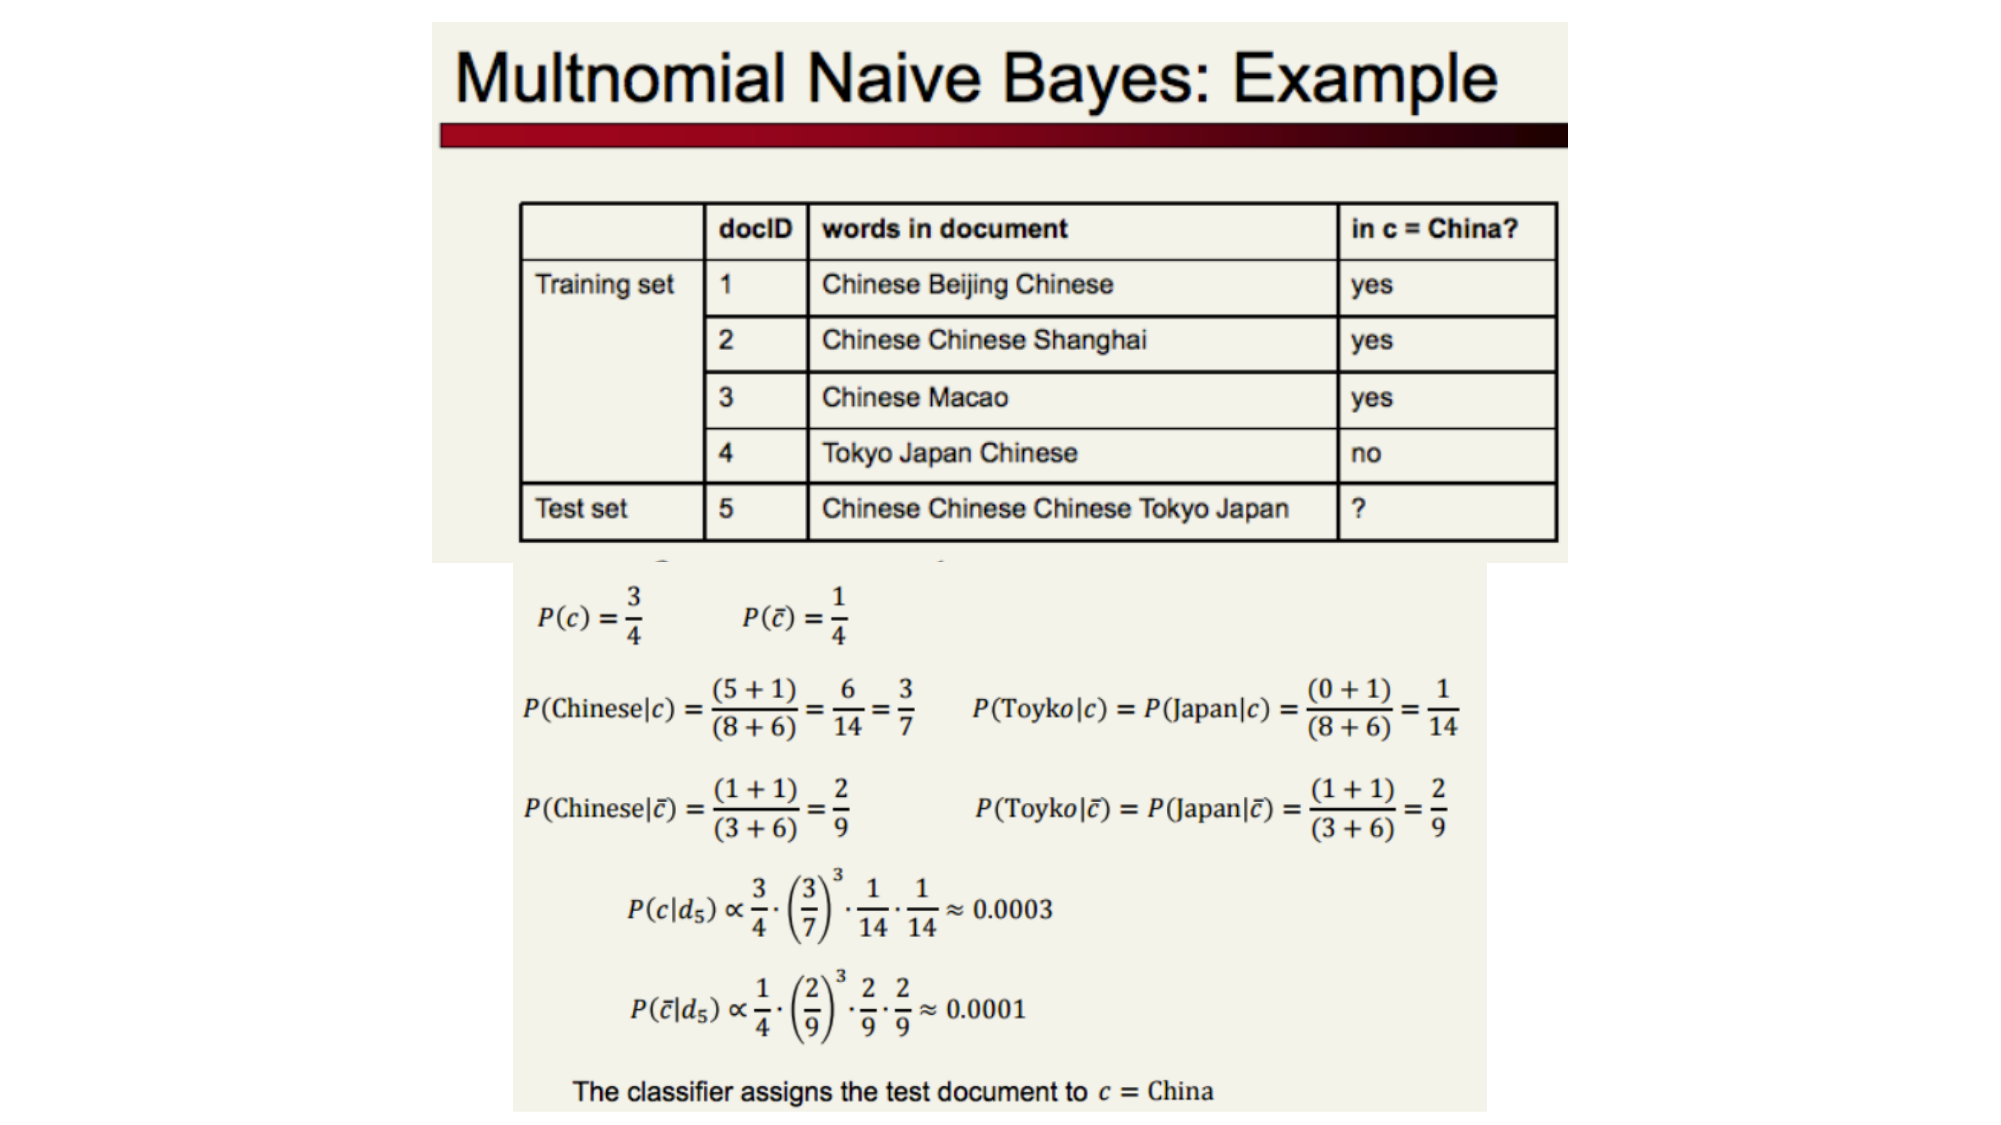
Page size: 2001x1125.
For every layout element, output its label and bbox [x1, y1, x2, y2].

picture [432, 22, 1568, 1118]
